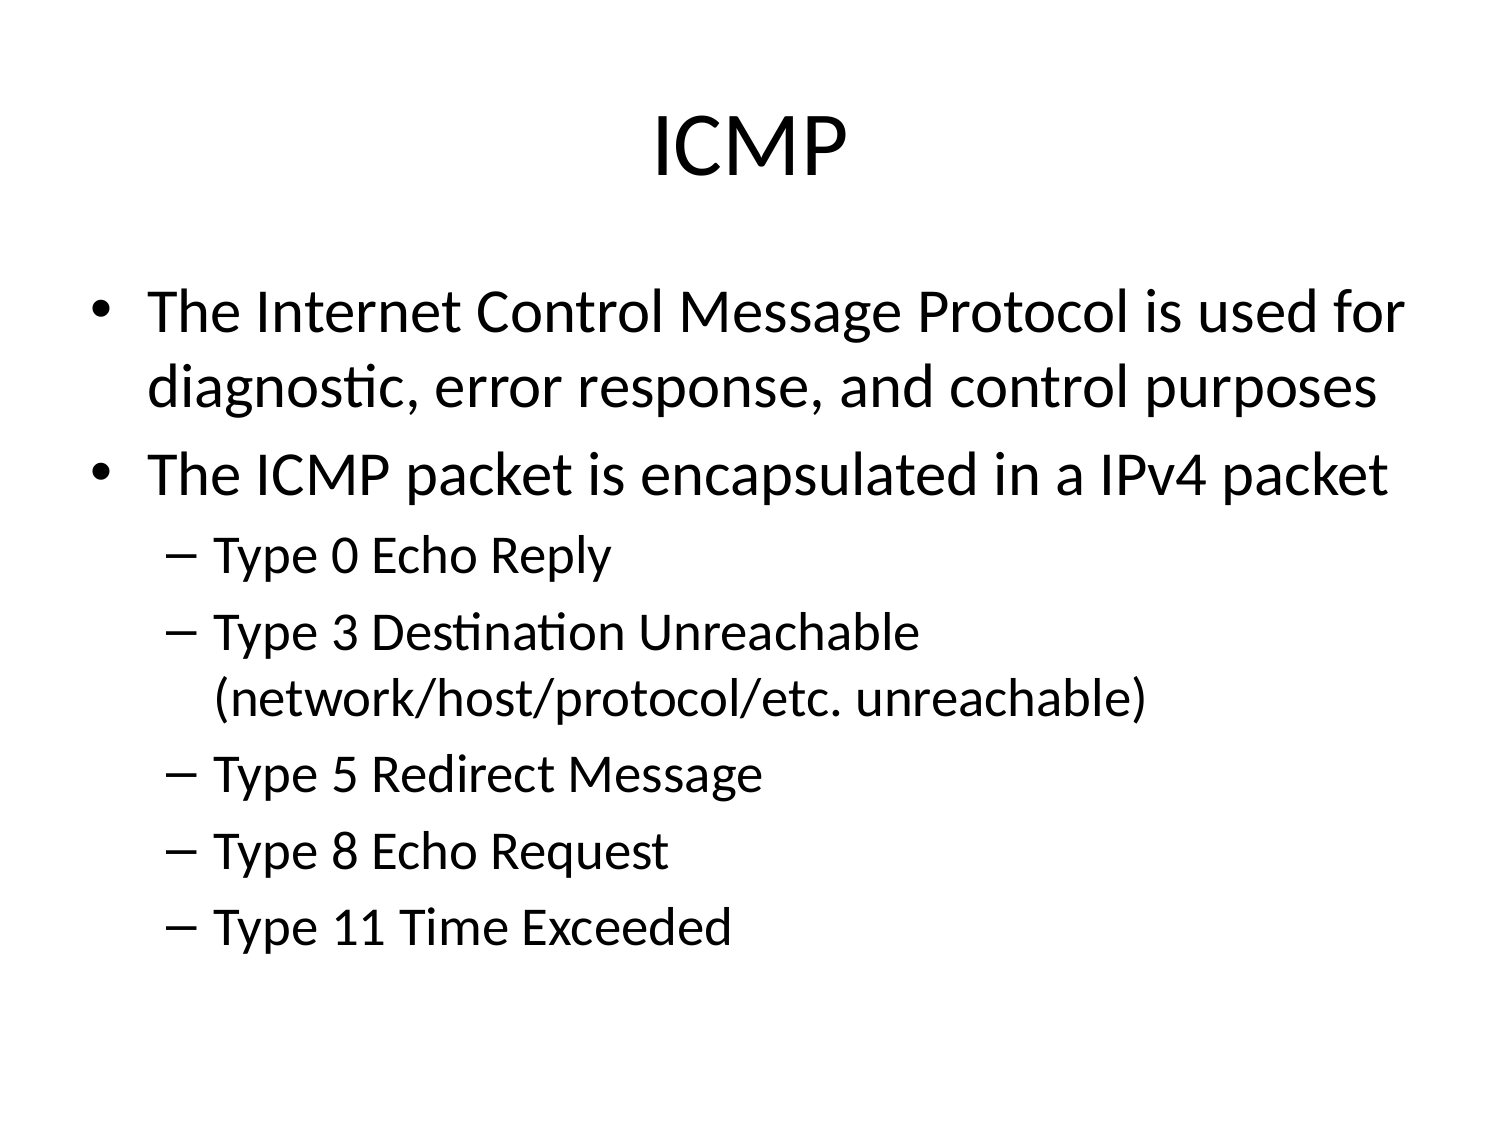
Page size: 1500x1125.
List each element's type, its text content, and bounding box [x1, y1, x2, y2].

list The Internet Control Message Protocol is used for diagnostic, error response, and control purposes The ICMP packet is encapsulated in a IPv4 packet Type 0 Echo Reply Type 3 Destination Unreachable (network/host/protocol/etc. unreachable) Type 5 Redirect Message Type 8 Echo Request Type 11 Time Exceeded [75, 262, 1425, 1005]
title ICMP [75, 45, 1425, 233]
